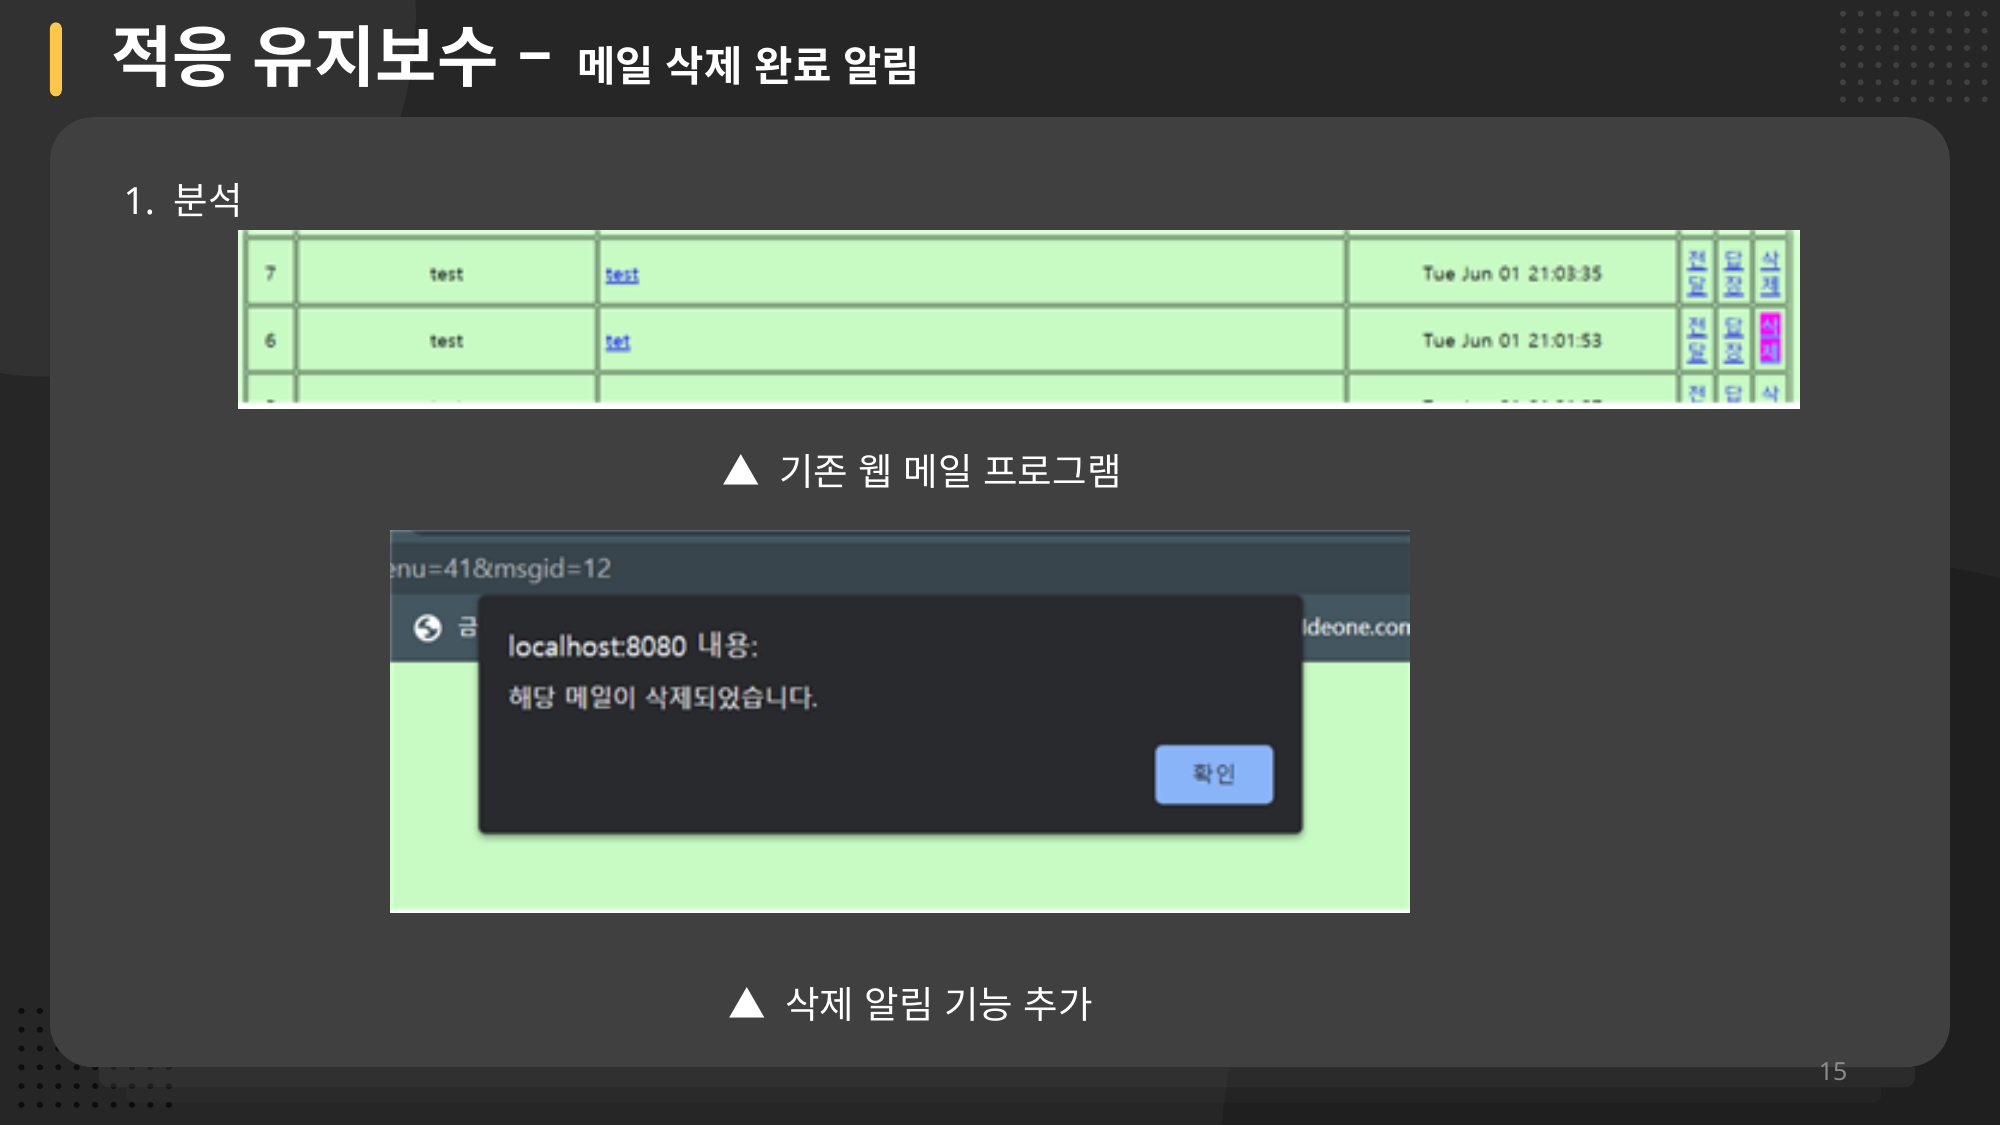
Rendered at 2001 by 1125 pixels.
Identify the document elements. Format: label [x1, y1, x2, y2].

text_box [0, 0, 2000, 1125]
picture [238, 229, 1800, 409]
picture [389, 530, 1410, 913]
